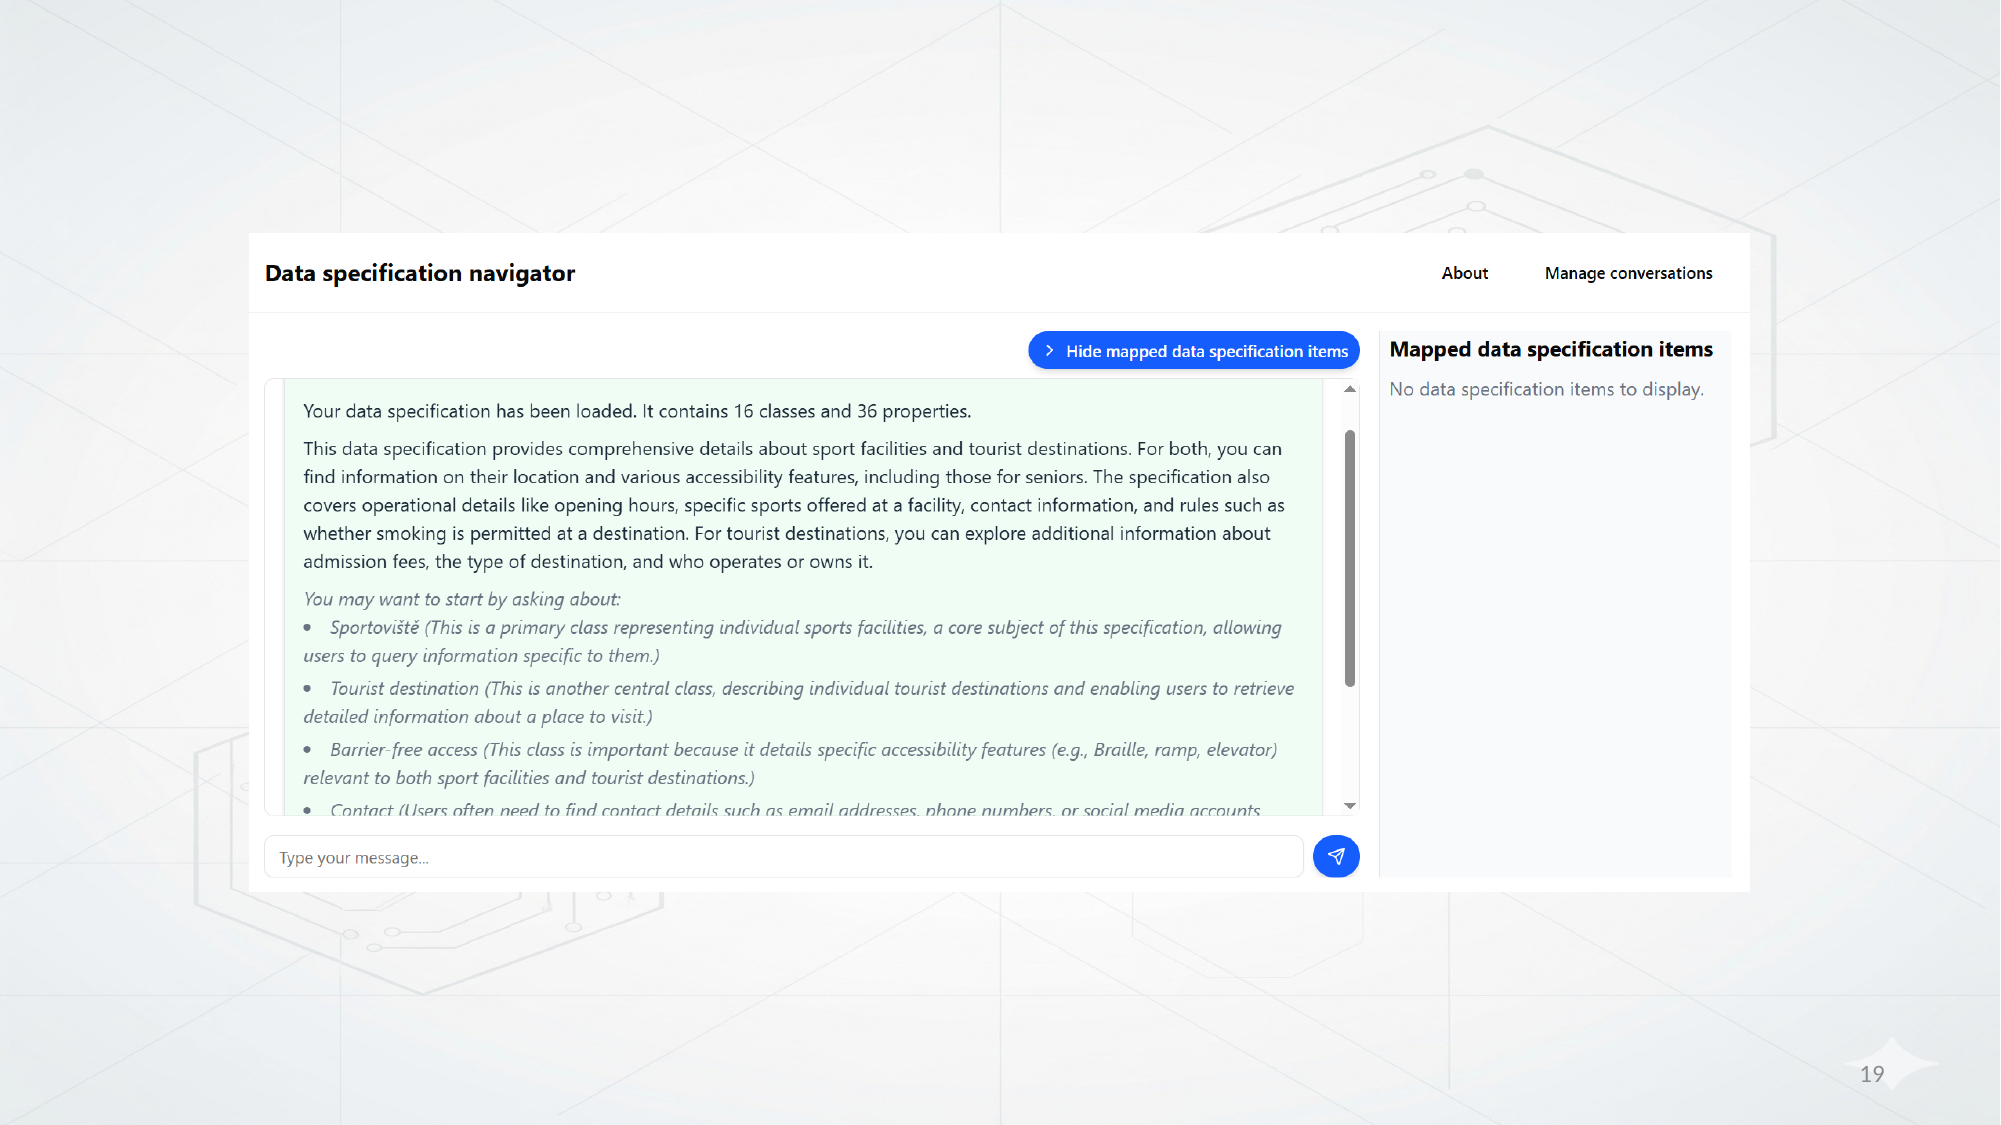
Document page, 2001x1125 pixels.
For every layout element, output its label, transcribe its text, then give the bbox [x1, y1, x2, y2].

picture [0, 0, 2001, 1125]
slide_number 19 [1433, 1042, 1900, 1103]
